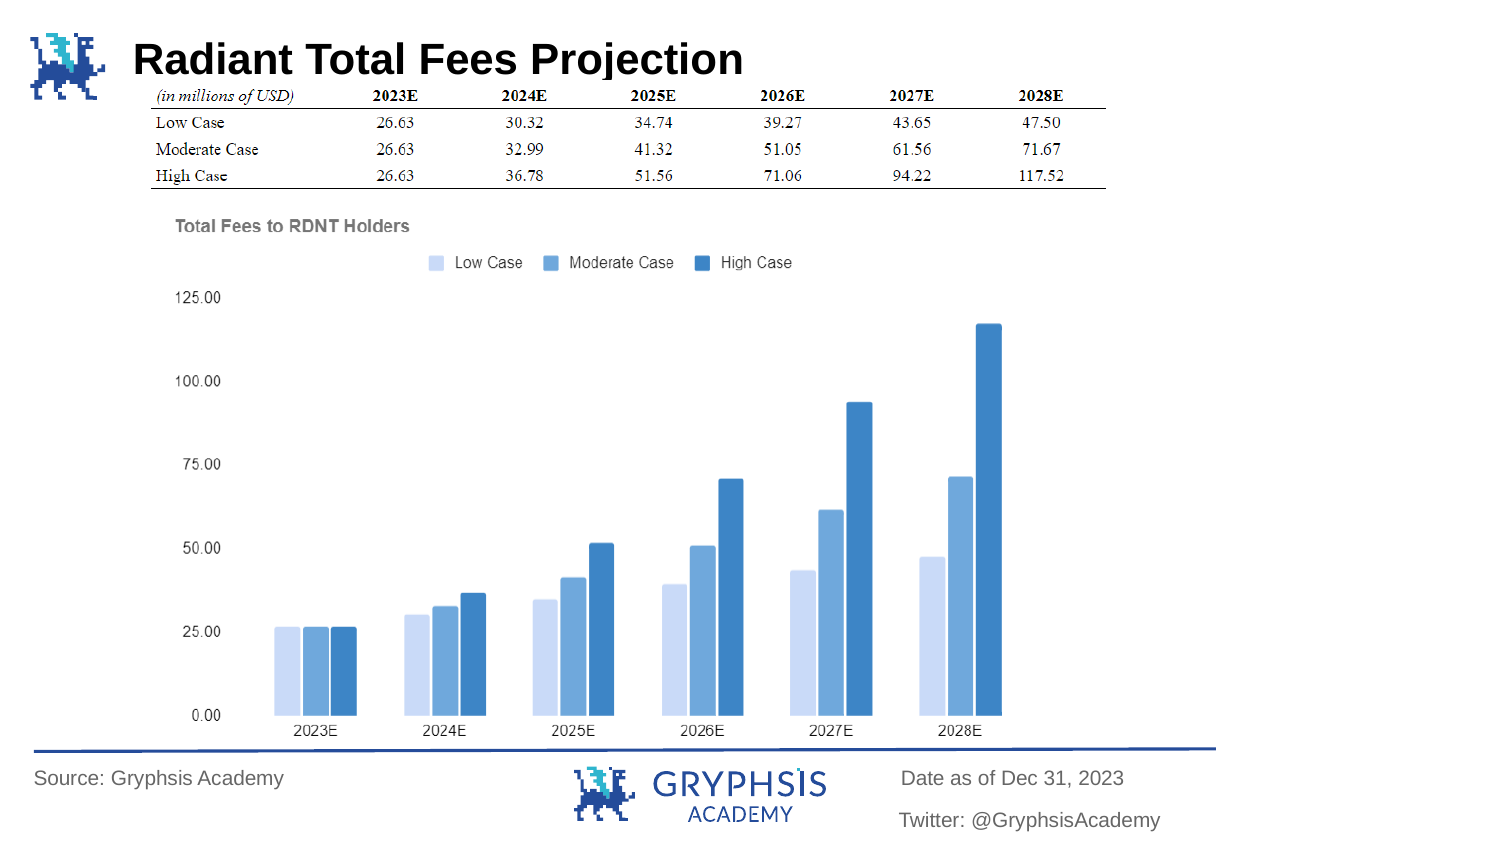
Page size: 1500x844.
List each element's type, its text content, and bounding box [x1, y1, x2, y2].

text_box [30, 32, 106, 100]
text_box Source: Gryphsis Academy [18, 751, 497, 802]
picture [141, 80, 1119, 744]
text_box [573, 766, 636, 822]
text_box Date as of Dec 31, 2023 [885, 761, 1213, 802]
text_box Radiant Total Fees Projection [117, 15, 1449, 98]
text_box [33, 748, 146, 752]
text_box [653, 767, 827, 823]
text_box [1114, 748, 1217, 752]
text_box Twitter: @GryphsisAcademy [883, 794, 1210, 844]
